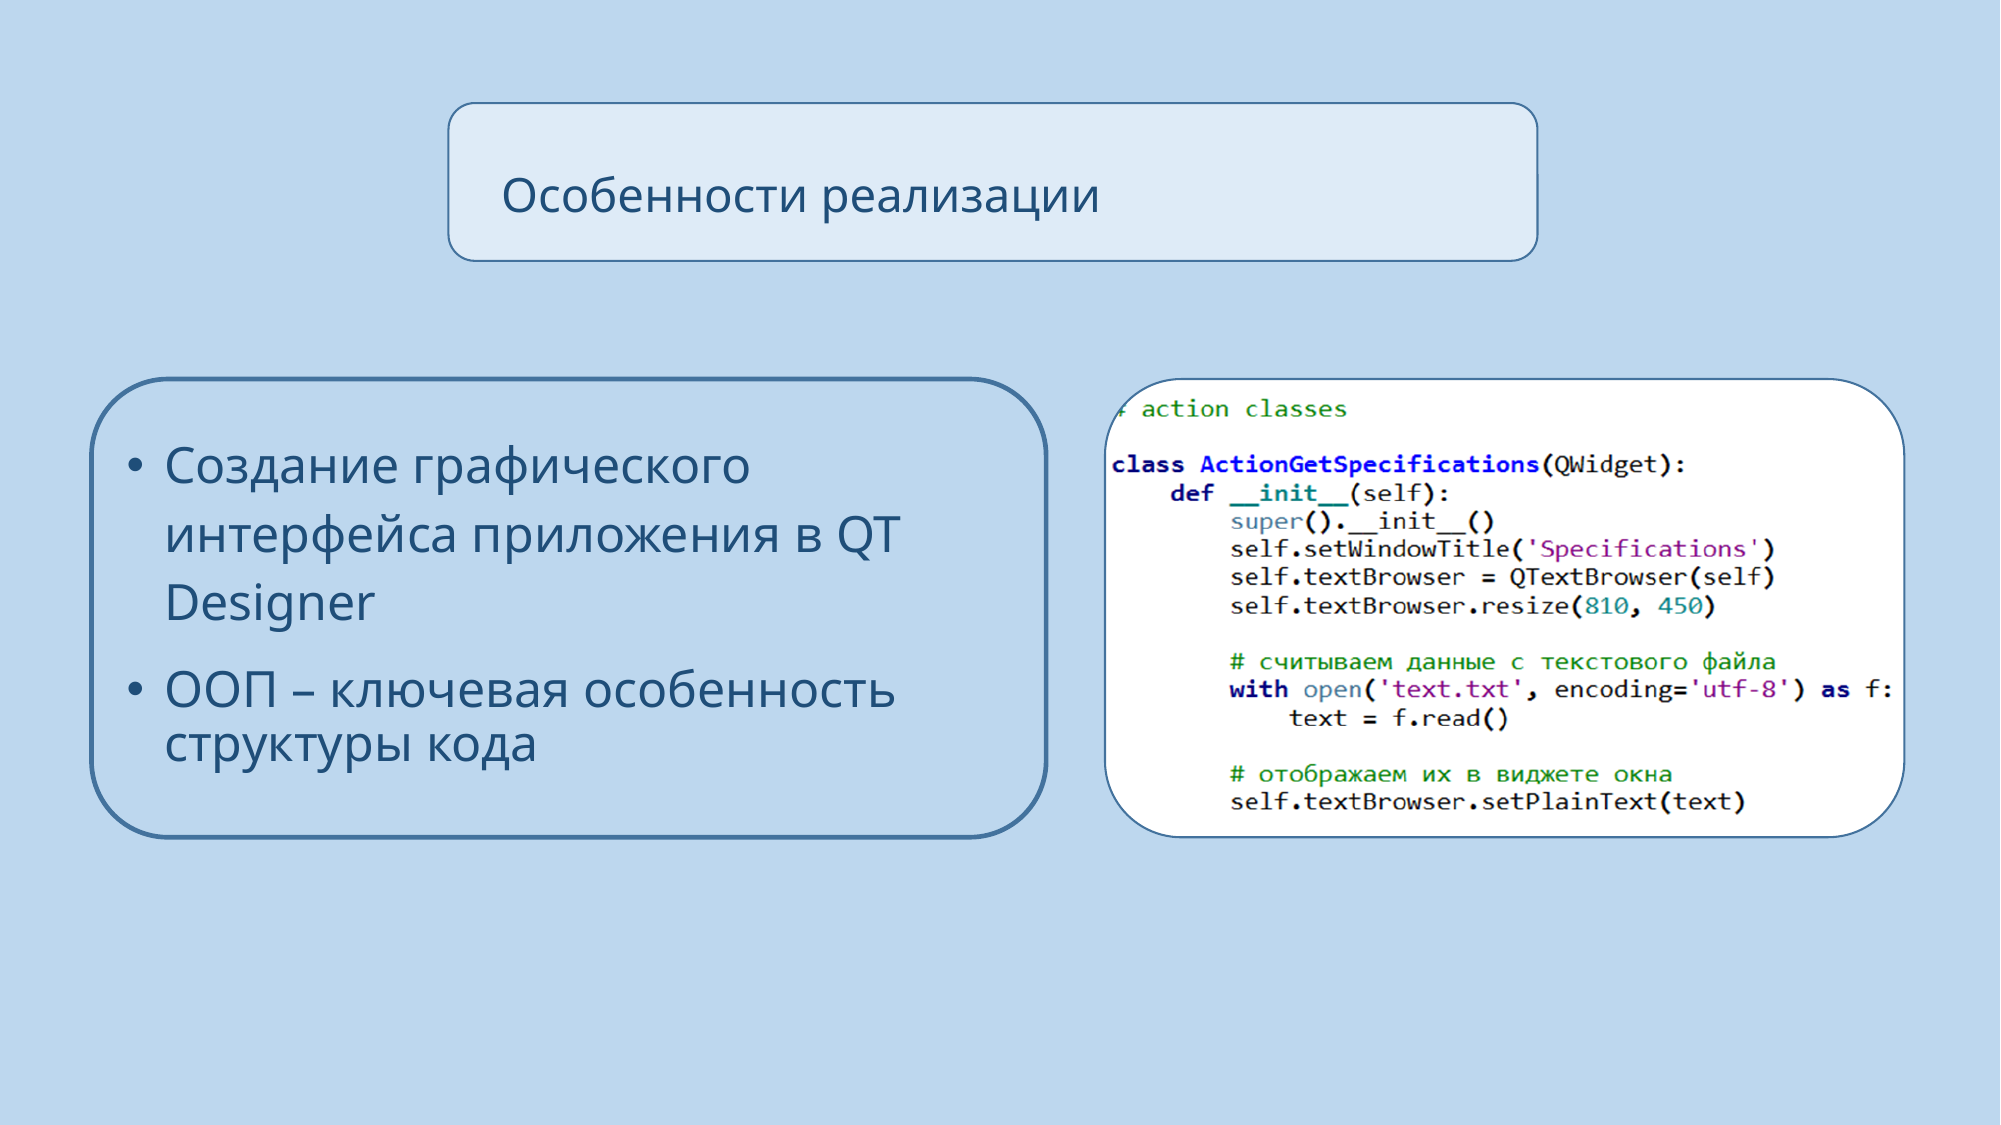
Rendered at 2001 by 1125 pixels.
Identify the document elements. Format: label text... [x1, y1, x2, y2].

text_box [447, 102, 1539, 262]
text_box [1103, 377, 1906, 839]
list Создание графического интерфейса приложения в QT Designer ООП – ключевая особенность структуры кода [111, 418, 1021, 851]
text_box [90, 377, 1048, 819]
title Особенности реализации [485, 162, 2000, 300]
